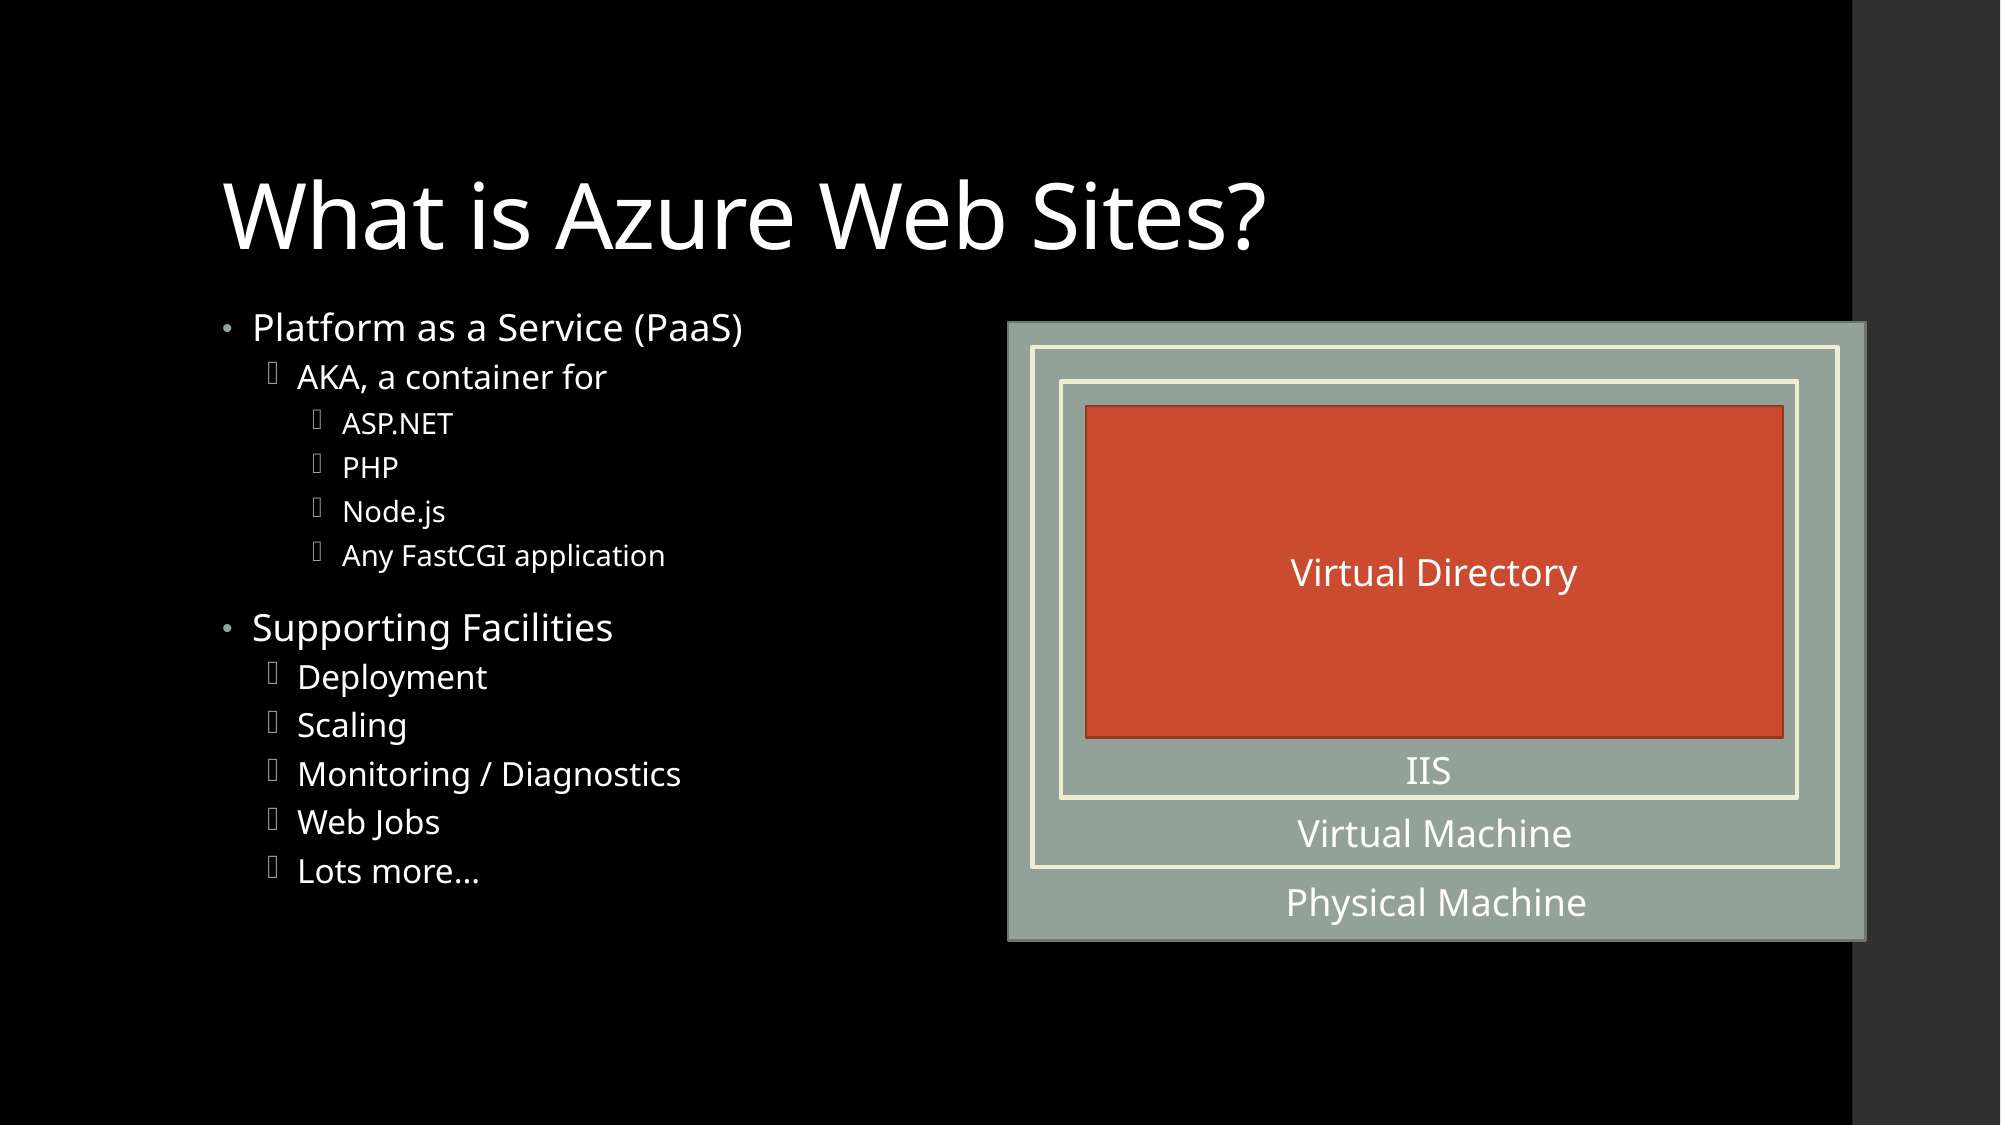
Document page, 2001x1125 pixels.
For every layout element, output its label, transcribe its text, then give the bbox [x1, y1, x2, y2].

text_box Virtual Machine [1032, 346, 1839, 868]
title What is Azure Web Sites? [206, 60, 1797, 278]
text_box Virtual Directory [1085, 405, 1784, 739]
text_box IIS [1060, 380, 1798, 799]
text_box Physical Machine [1007, 321, 1867, 942]
list Platform as a Service (PaaS) AKA, a container for ASP.NET PHP Node.js Any FastCGI application Supporting Facilities Deployment Scaling Monitoring / Diagnostics Web Jobs Lots more… [206, 299, 1617, 1014]
